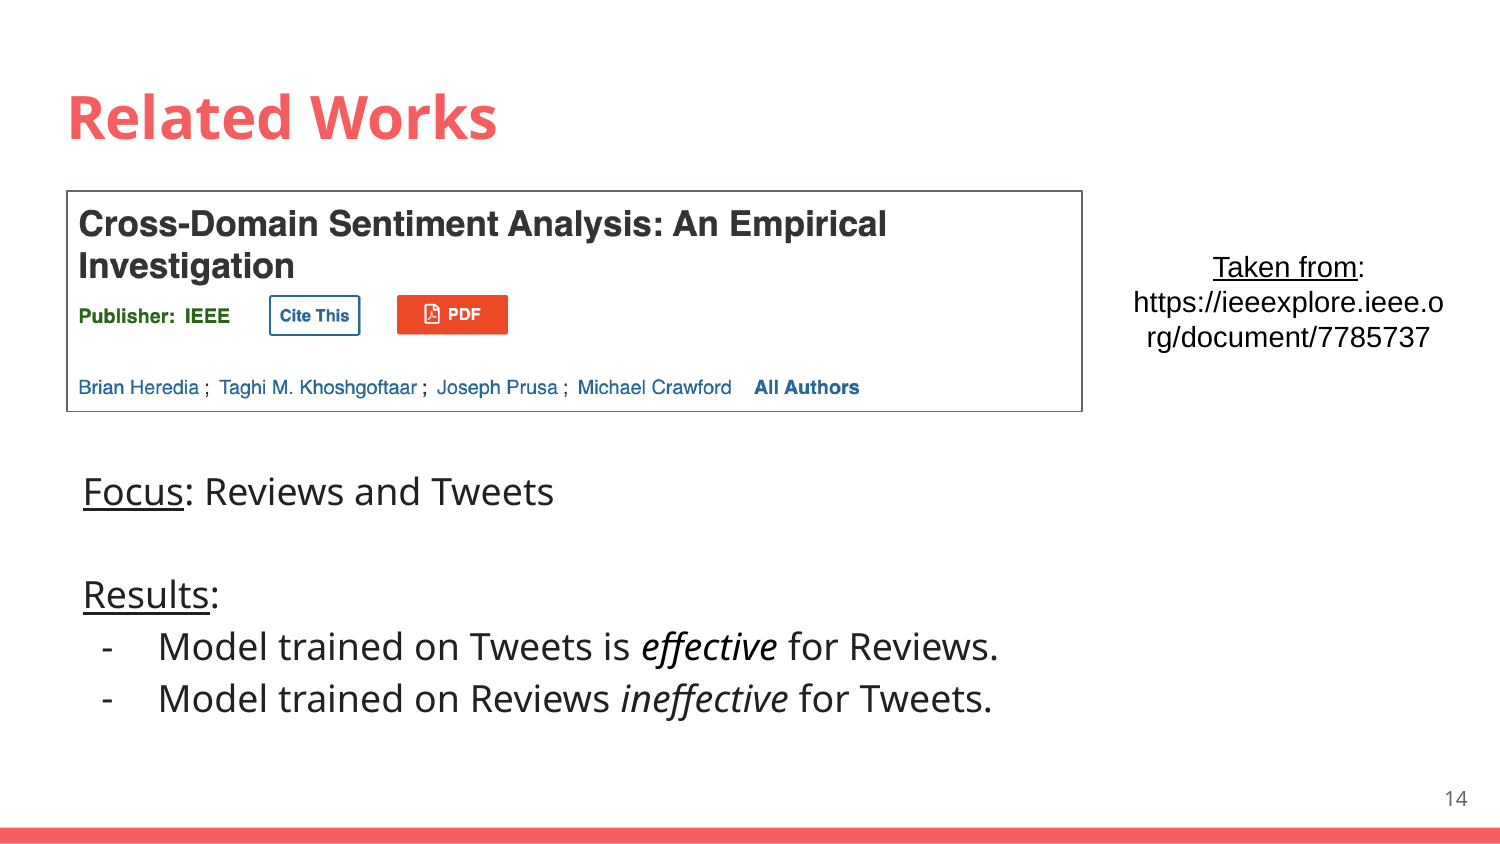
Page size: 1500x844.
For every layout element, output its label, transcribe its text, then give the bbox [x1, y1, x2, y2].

list Focus: Reviews and Tweets Results: Model trained on Tweets is effective for Reviews. Model trained on Reviews ineffective for Tweets. [67, 446, 1371, 762]
slide_number ‹#› [1392, 767, 1483, 833]
text_box Taken from: https://ieeexplore.ieee.org/document/7785737 [1115, 233, 1463, 369]
picture [67, 191, 1082, 412]
title Related Works [51, 64, 1449, 167]
